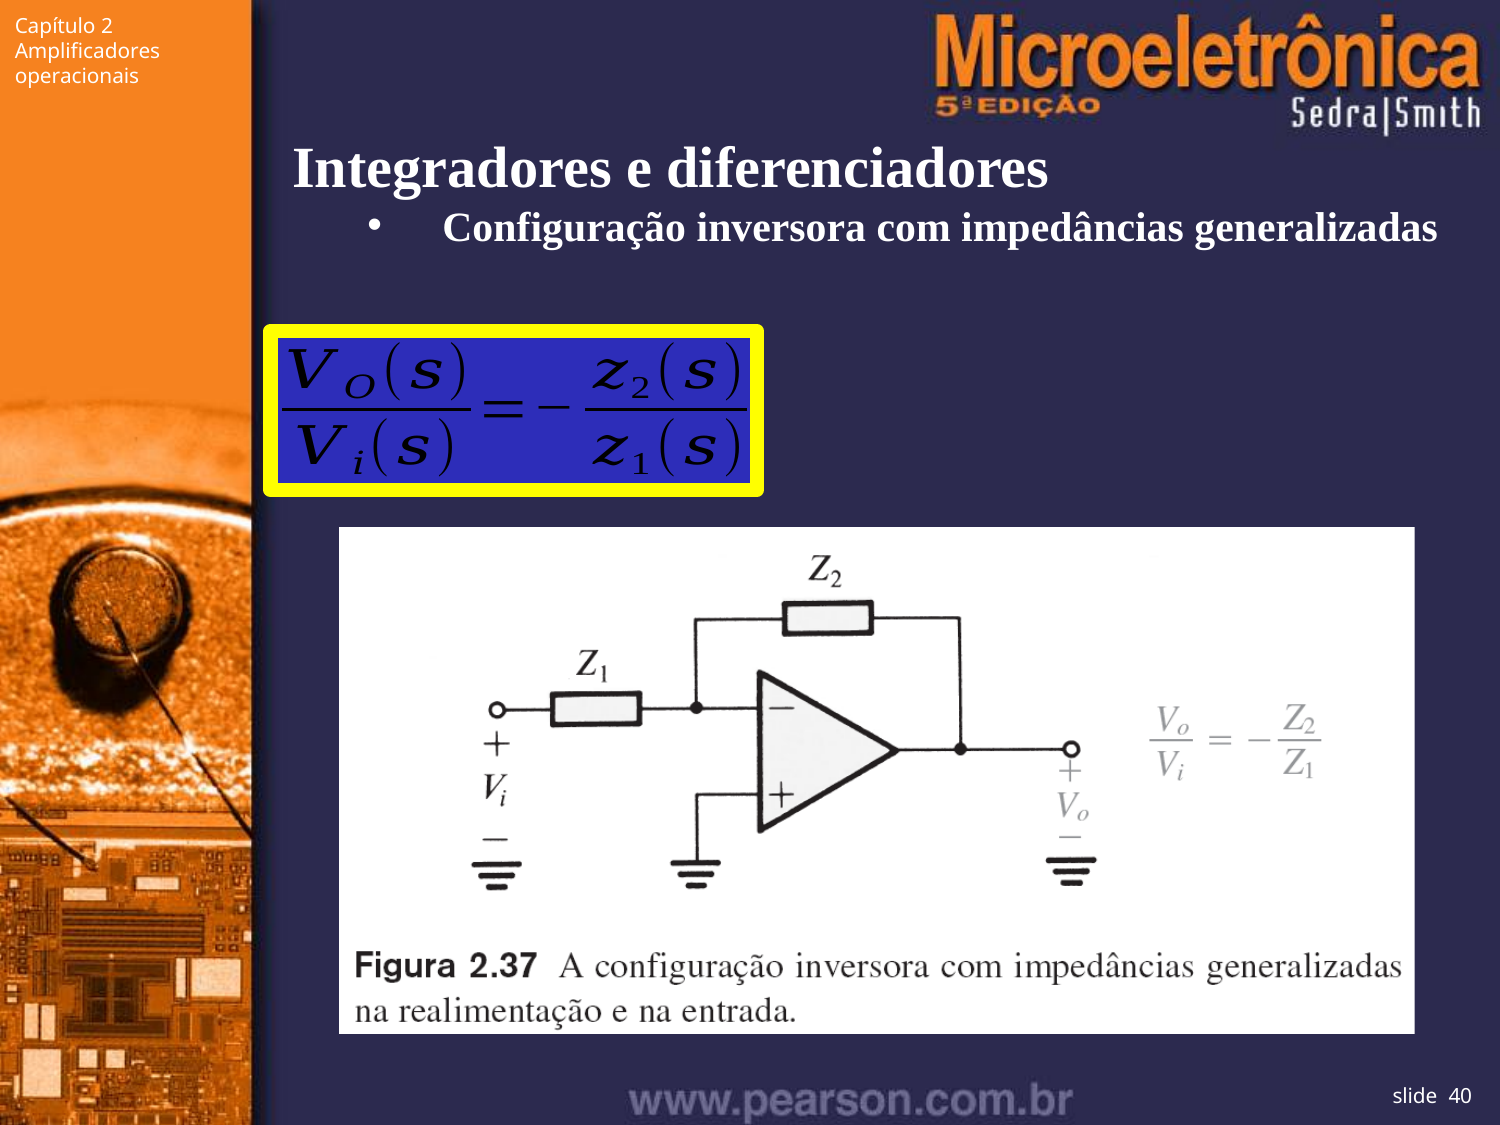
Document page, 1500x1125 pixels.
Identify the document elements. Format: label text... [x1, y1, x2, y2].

text_box Integradores e diferenciadores Configuração inversora com impedâncias generalizadas [277, 122, 1477, 257]
picture [339, 526, 1415, 1034]
